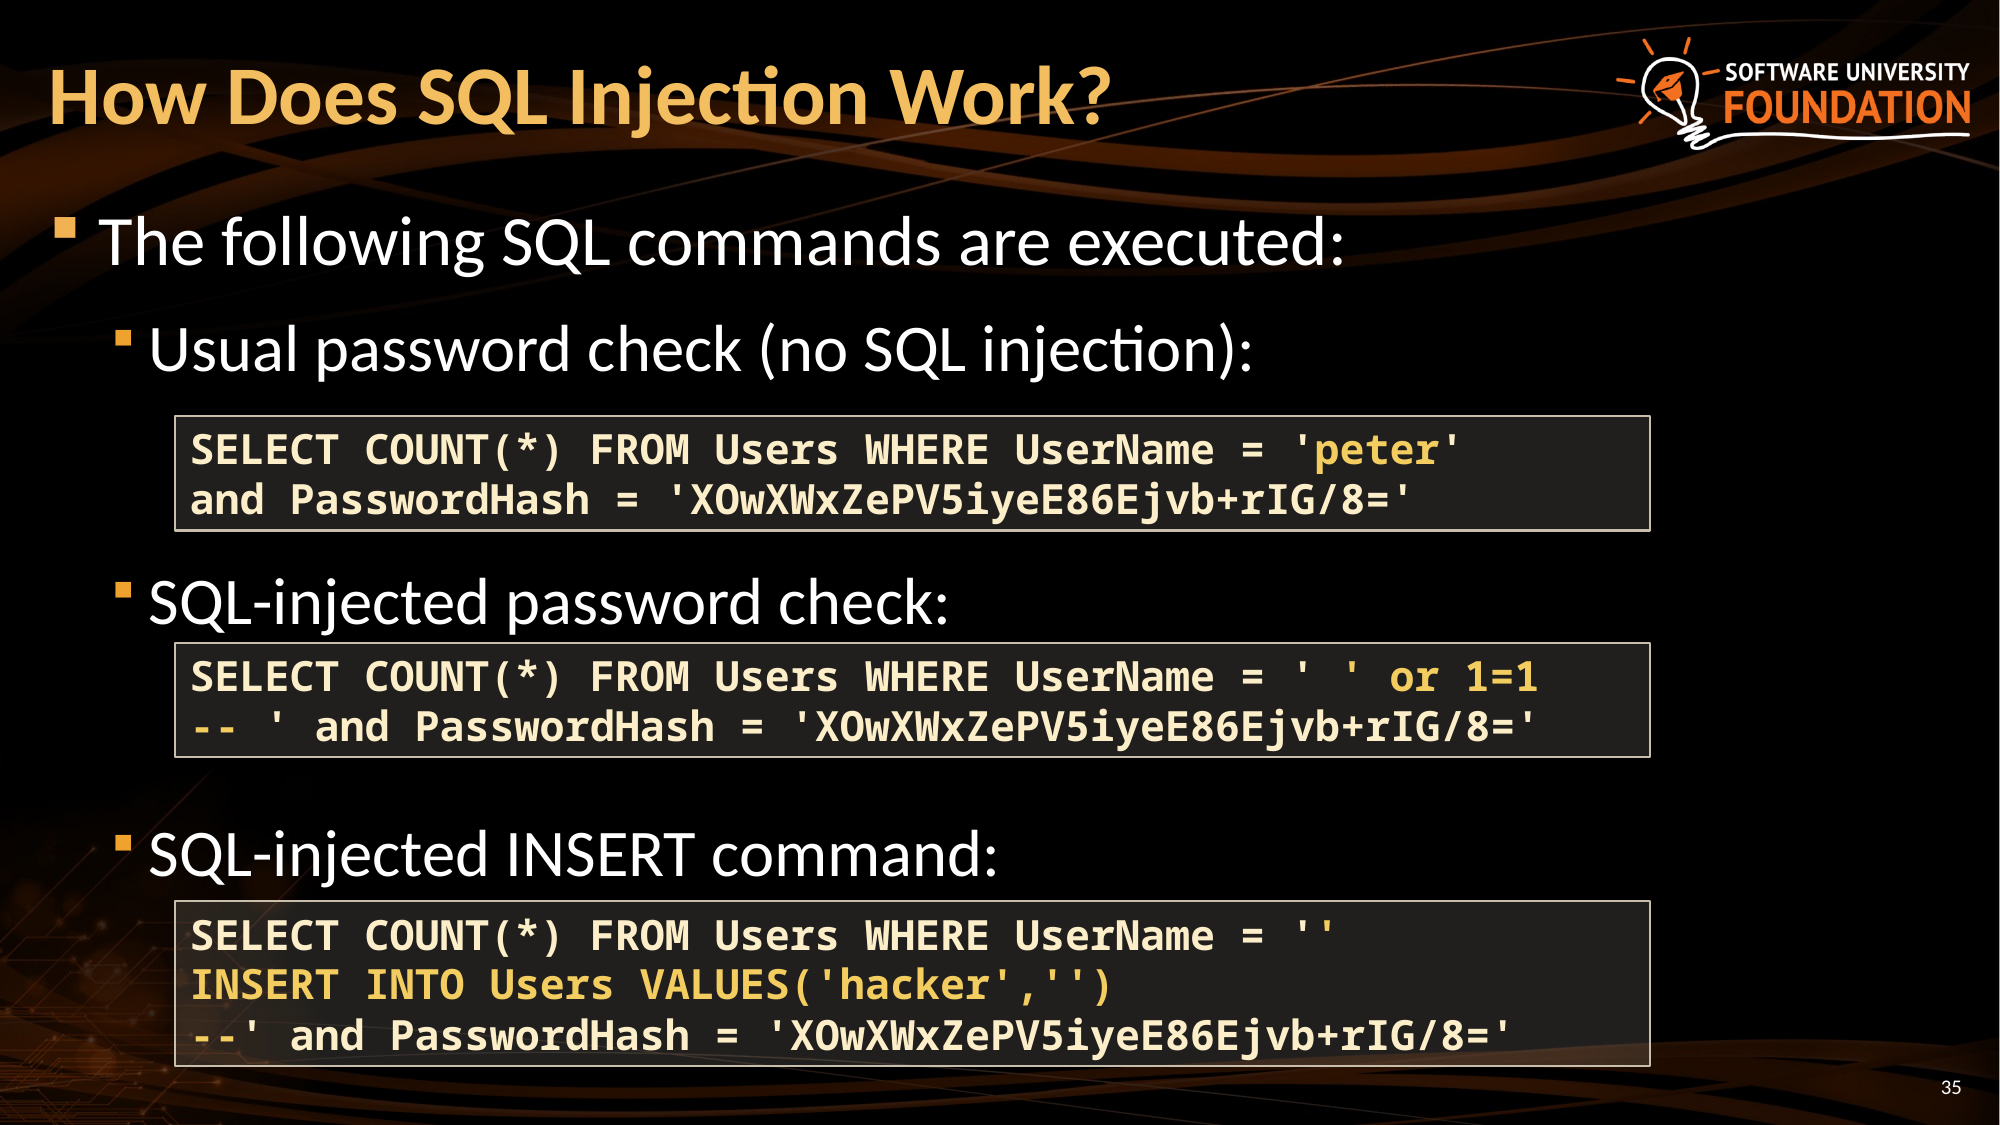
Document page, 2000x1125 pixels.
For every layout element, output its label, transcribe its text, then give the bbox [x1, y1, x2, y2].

title How Does SQL Injection Work? [30, 6, 1602, 189]
text_box SELECT COUNT(*) FROM Users WHERE UserName = '' INSERT INTO Users VALUES('hacker','') --' and PasswordHash = 'XOwXWxZePV5iyeE86Ejvb+rIG/8=' [174, 900, 1650, 1066]
text_box SELECT COUNT(*) FROM Users WHERE UserName = 'peter' and PasswordHash = 'XOwXWxZePV5iyeE86Ejvb+rIG/8=' [174, 415, 1650, 531]
picture [0, 0, 2000, 1125]
text_box SELECT COUNT(*) FROM Users WHERE UserName = ' ' or 1=1 -- ' and PasswordHash = 'XOwXWxZePV5iyeE86Ejvb+rIG/8=' [174, 642, 1650, 758]
list The following SQL commands are executed: Usual password check (no SQL injection): SQL-injected password check: SQL-injected INSERT command: [31, 188, 1968, 1103]
